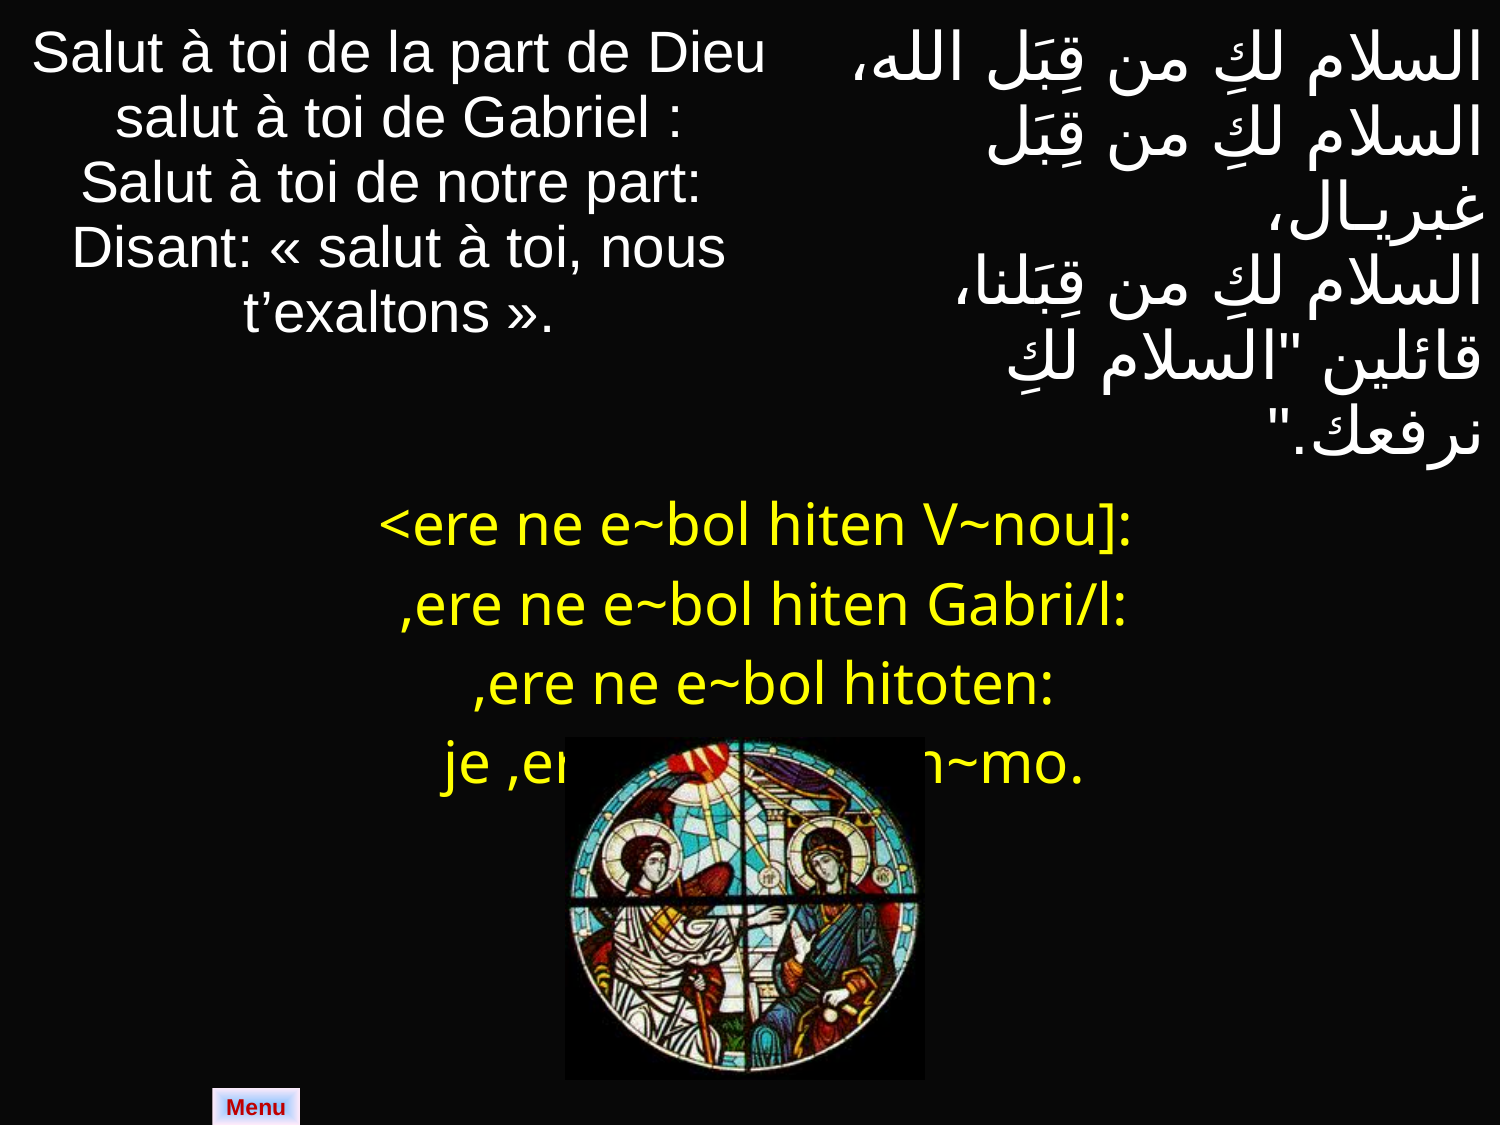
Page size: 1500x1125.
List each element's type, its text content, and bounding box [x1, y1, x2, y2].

table_cell <ere ne e~bol hiten V~nou]: ,ere ne e~bol hiten Gabri/l: ,ere ne e~bol hitoten: je ,ere ne ten[ici m~mo. [13, 476, 1500, 808]
text_box Menu [212, 1087, 300, 1125]
table_header السلام لكِ من قِبَل الله، السلام لكِ من قِبَل غبريـال، السلام لكِ من قِبَلنا، قائلين "السلام لكِ نرفعك." [788, 13, 1500, 476]
table_header Salut à toi de la part de Dieu salut à toi de Gabriel : Salut à toi de notre part: Disant: « salut à toi, nous t’exaltons ». [13, 13, 788, 476]
picture [565, 737, 926, 1080]
